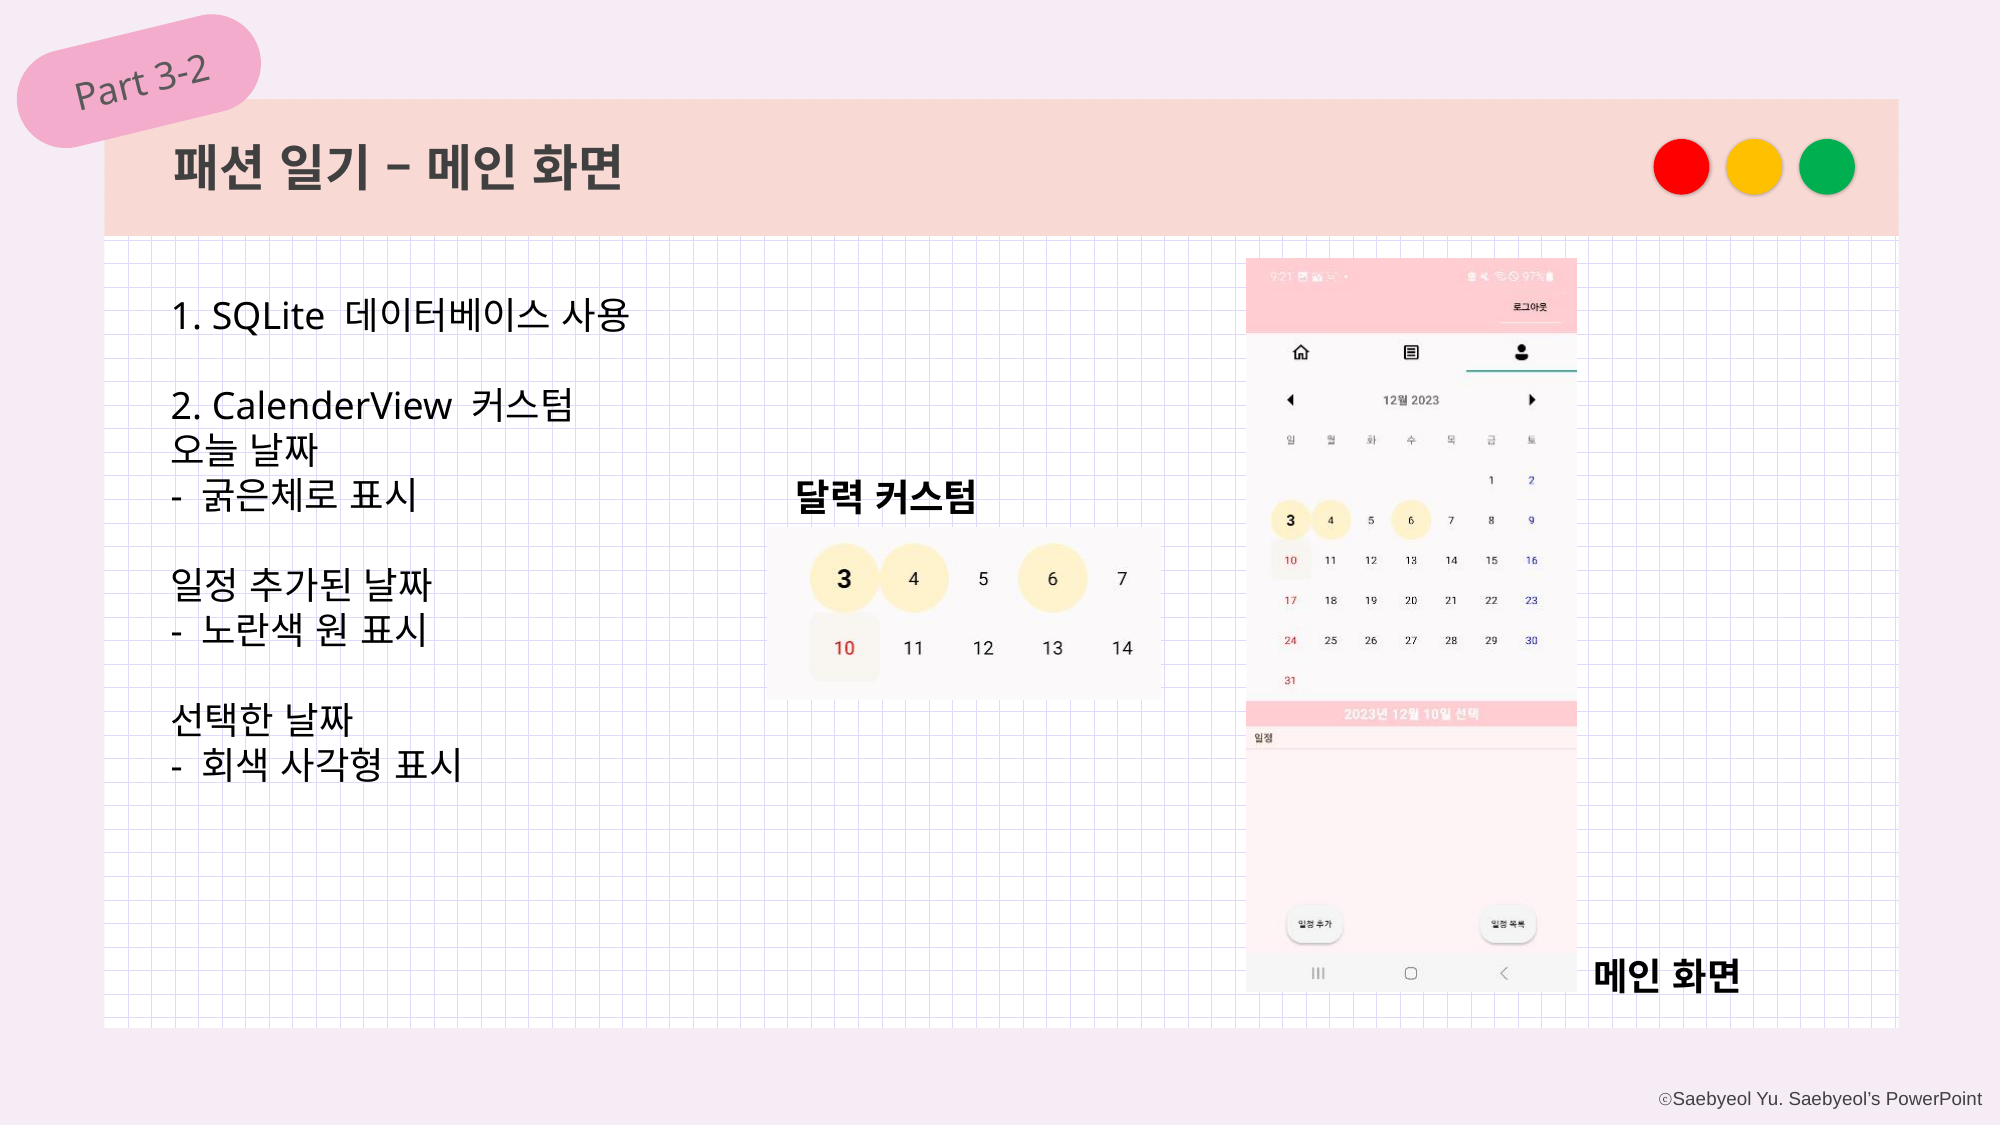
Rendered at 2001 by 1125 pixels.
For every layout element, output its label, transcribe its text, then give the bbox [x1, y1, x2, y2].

text_box 패션 일기 – 메인 화면 [158, 129, 640, 205]
picture [1246, 258, 1577, 992]
text_box [1652, 137, 1711, 196]
text_box 1. SQLite 데이터베이스 사용 2. CalenderView 커스텀 오늘 날짜 - 굵은체로 표시 일정 추가된 날짜 - 노란색 원 표시 선택한 날짜 - 회색 사각형 표시 [155, 284, 735, 839]
text_box Part 3-2 [34, 18, 249, 142]
text_box [1725, 137, 1784, 196]
text_box [103, 98, 1900, 237]
text_box [15, 13, 262, 150]
text_box [1798, 137, 1856, 196]
text_box 메인 화면 [1578, 945, 1757, 1006]
picture [767, 527, 1161, 700]
text_box 달력 커스텀 [780, 466, 994, 527]
text_box r [103, 237, 1900, 1029]
